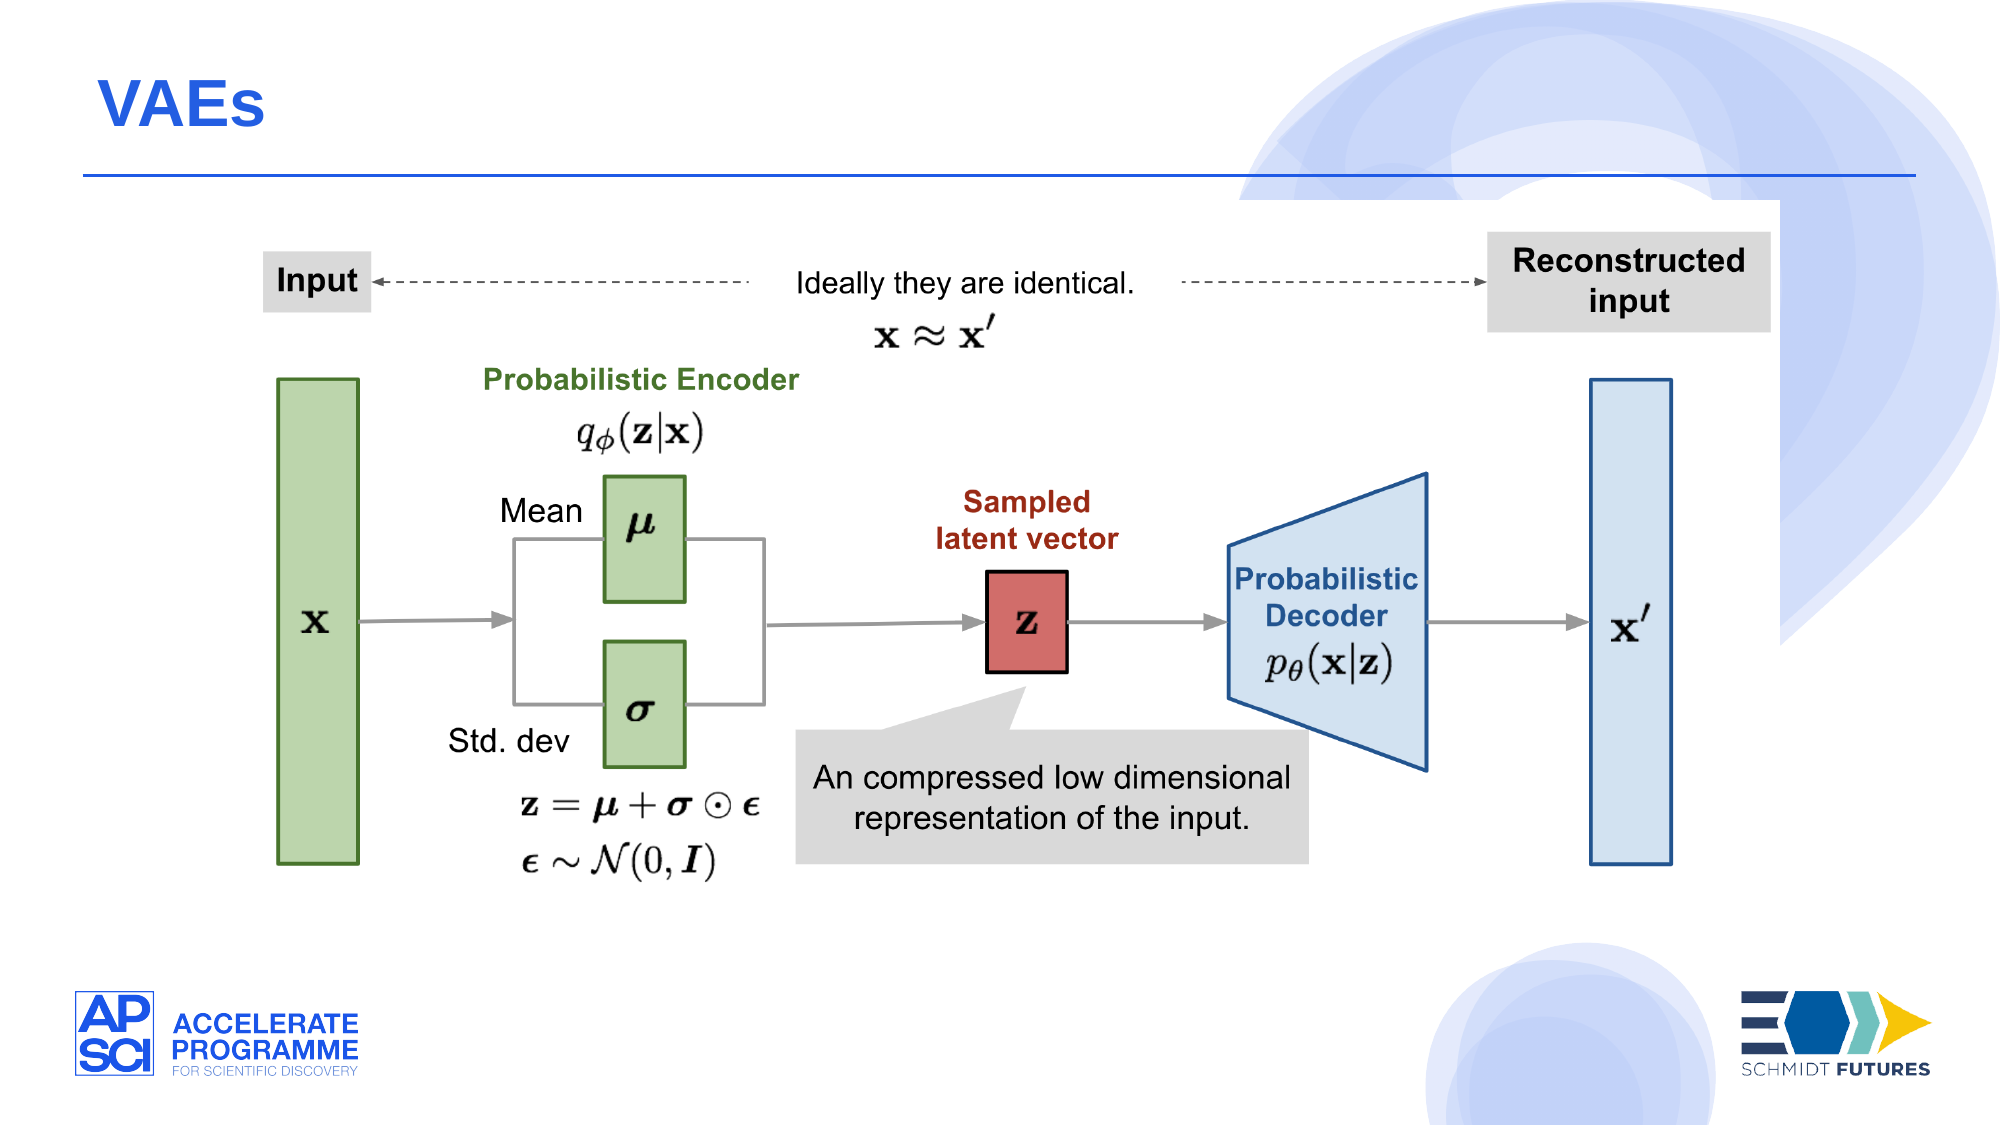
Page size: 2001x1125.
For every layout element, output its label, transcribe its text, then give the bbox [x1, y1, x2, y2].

picture [218, 200, 1781, 925]
picture [75, 991, 358, 1076]
picture [1741, 991, 1933, 1076]
list VAEs [82, 61, 1916, 166]
